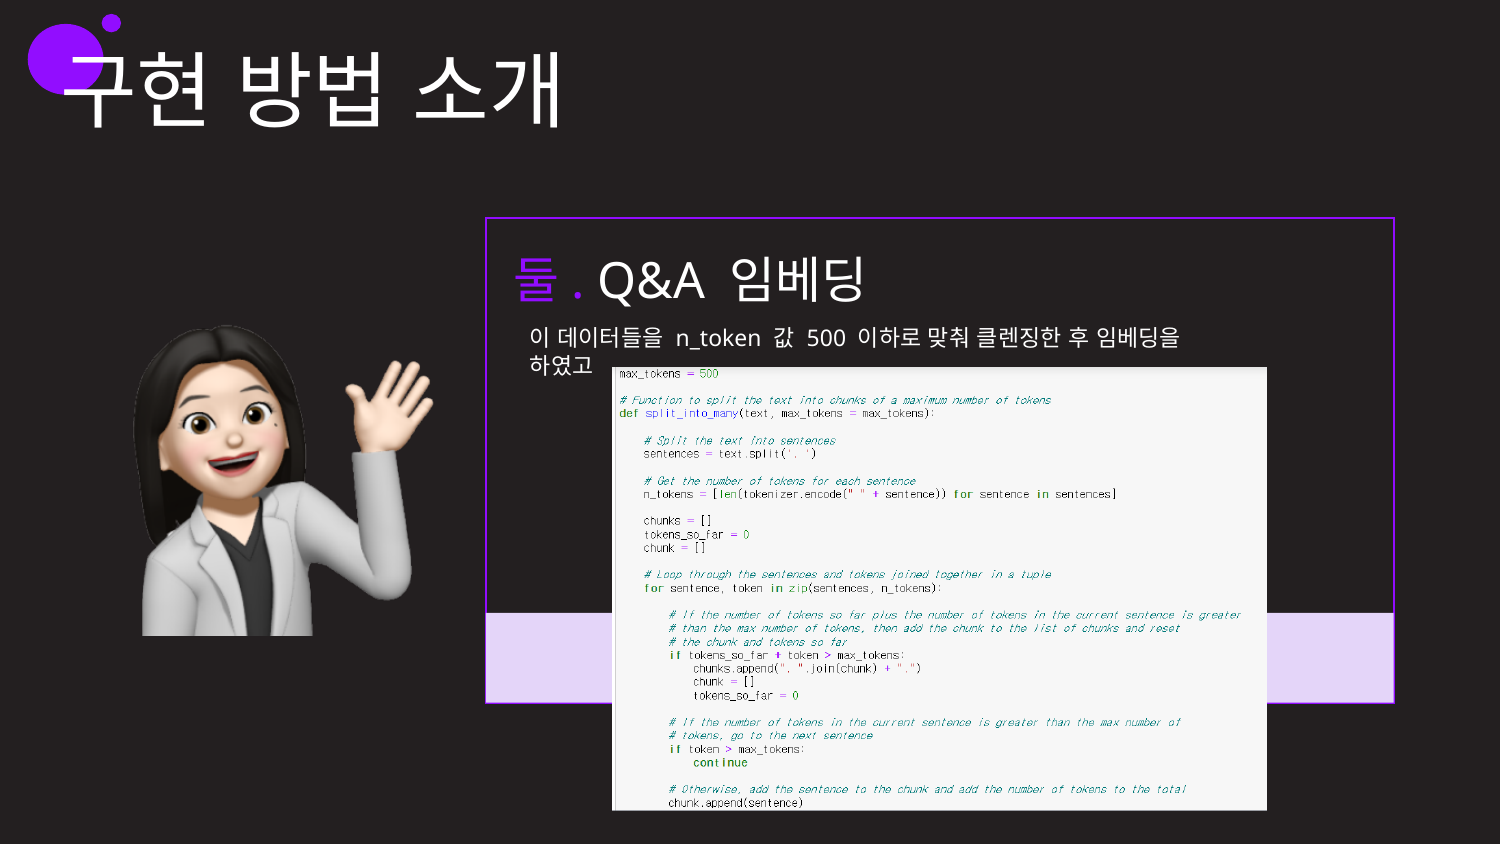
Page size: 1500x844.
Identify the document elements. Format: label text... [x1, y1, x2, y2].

text_box [485, 612, 612, 704]
picture [612, 367, 1267, 811]
text_box 이 데이터들을 n_token 값 500 이하로 맞춰 클렌징한 후 임베딩을 하였고 [514, 316, 1223, 387]
text_box [485, 217, 1395, 612]
text_box [1267, 612, 1395, 704]
text_box 둘. Q&A 임베딩 [498, 240, 959, 316]
picture [64, 263, 437, 636]
text_box [101, 13, 122, 33]
text_box [27, 23, 89, 89]
text_box 구현 방법 소개 [45, 31, 673, 146]
